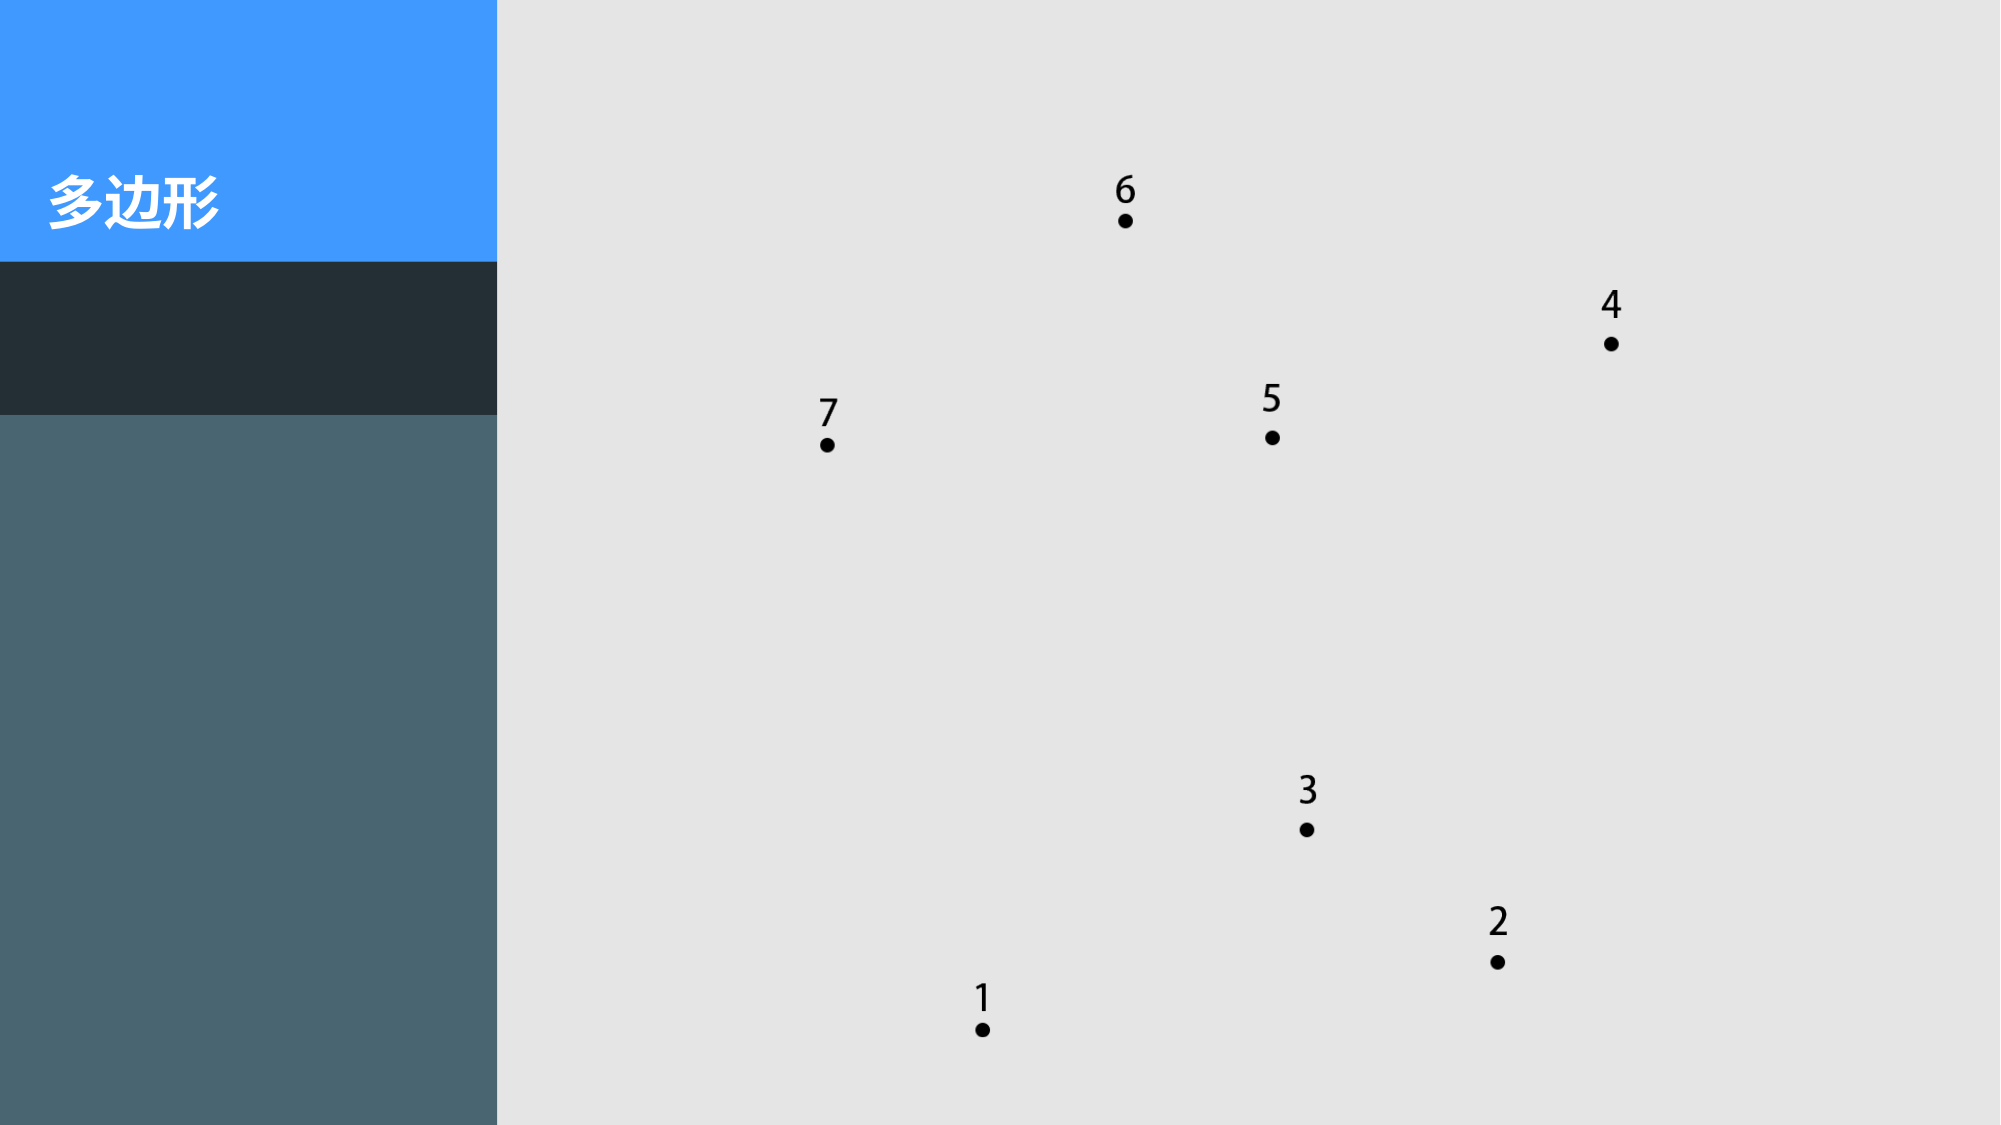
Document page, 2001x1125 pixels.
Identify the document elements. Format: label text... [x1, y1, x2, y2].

picture [0, 0, 2001, 1125]
title 多边形 [31, 154, 459, 257]
